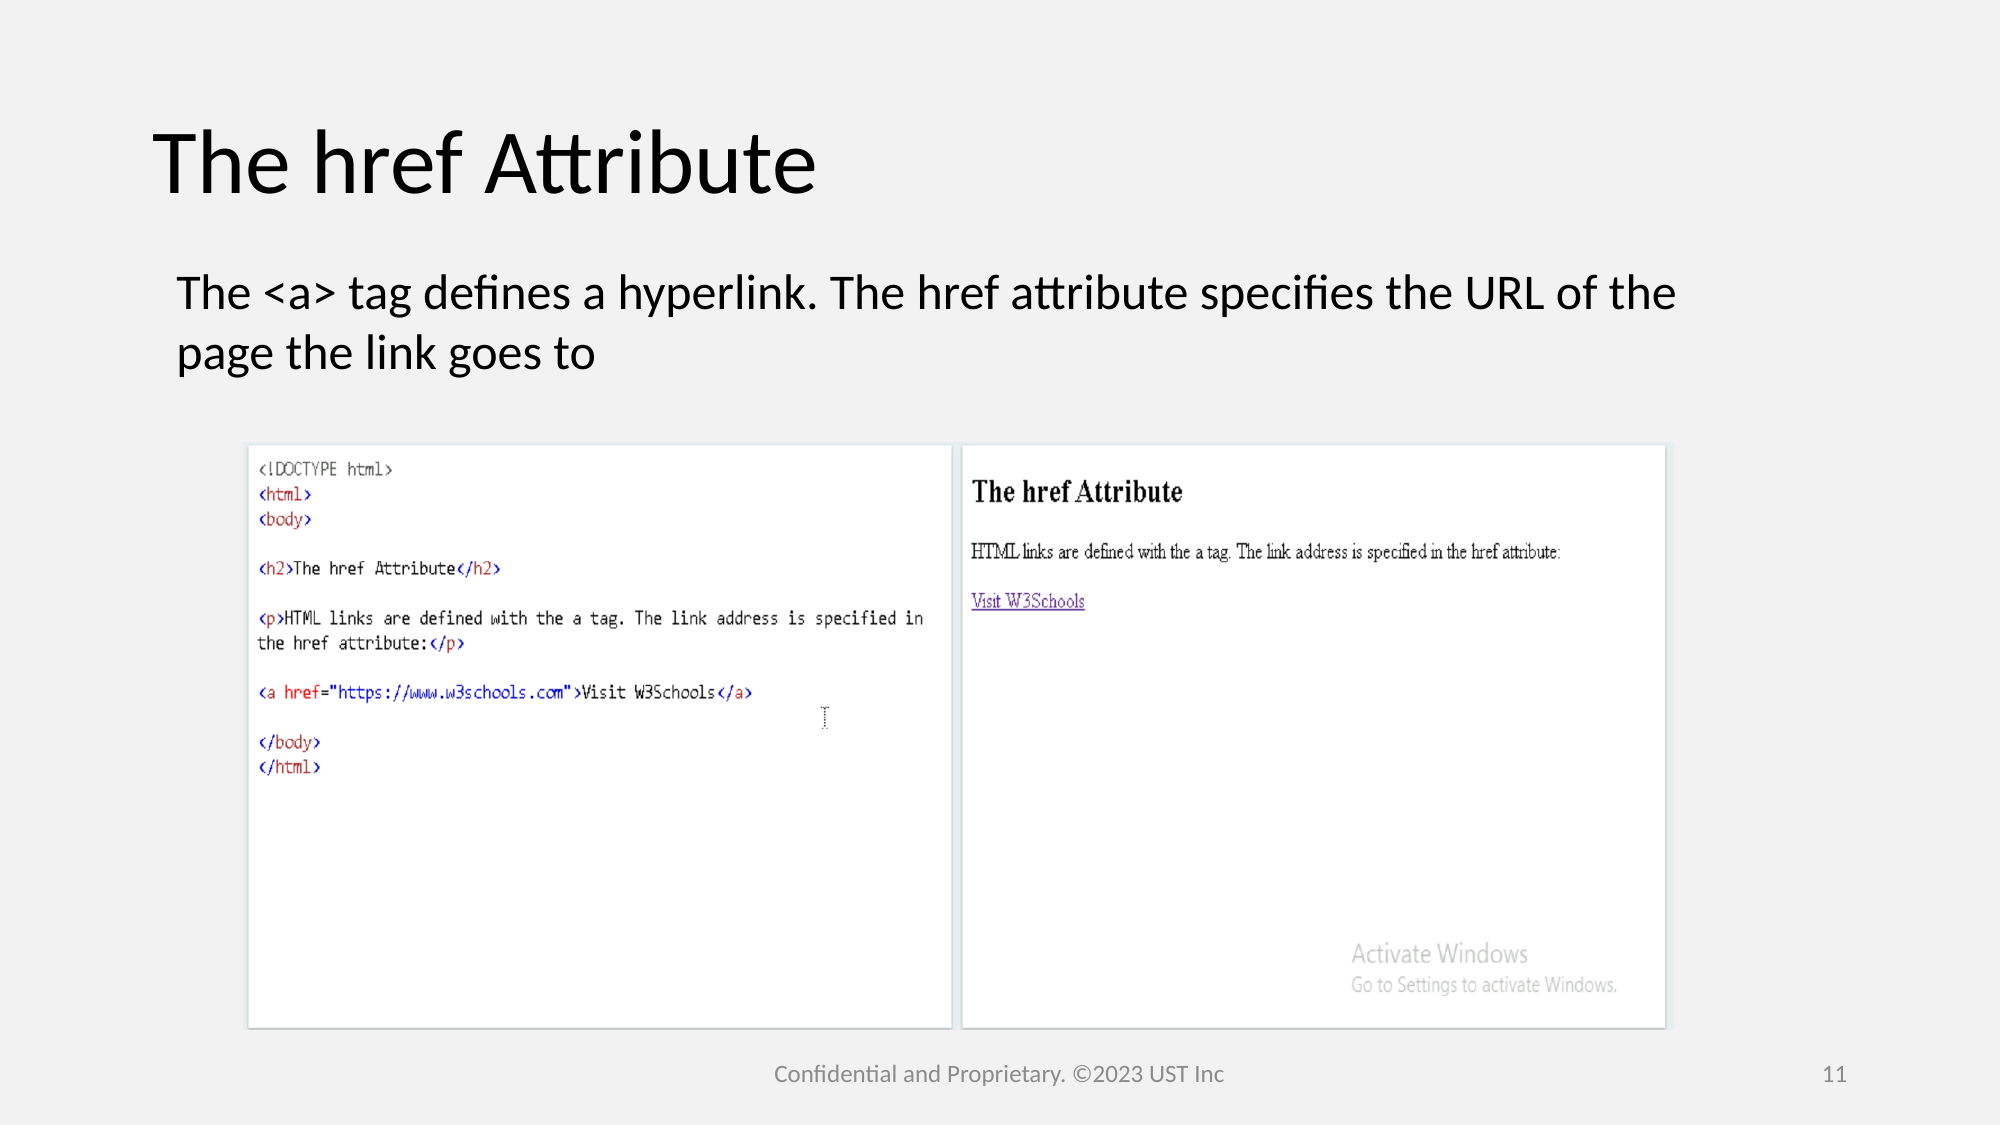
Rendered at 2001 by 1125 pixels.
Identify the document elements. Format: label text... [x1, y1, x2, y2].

text_box The <a> tag defines a hyperlink. The href attribute specifies the URL of the page the link goes to [161, 252, 1778, 388]
title The href Attribute [137, 59, 1863, 278]
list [242, 442, 1675, 1030]
footer Confidential and Proprietary. ©2023 UST Inc [662, 1042, 1338, 1103]
slide_number 11 [1412, 1042, 1863, 1103]
